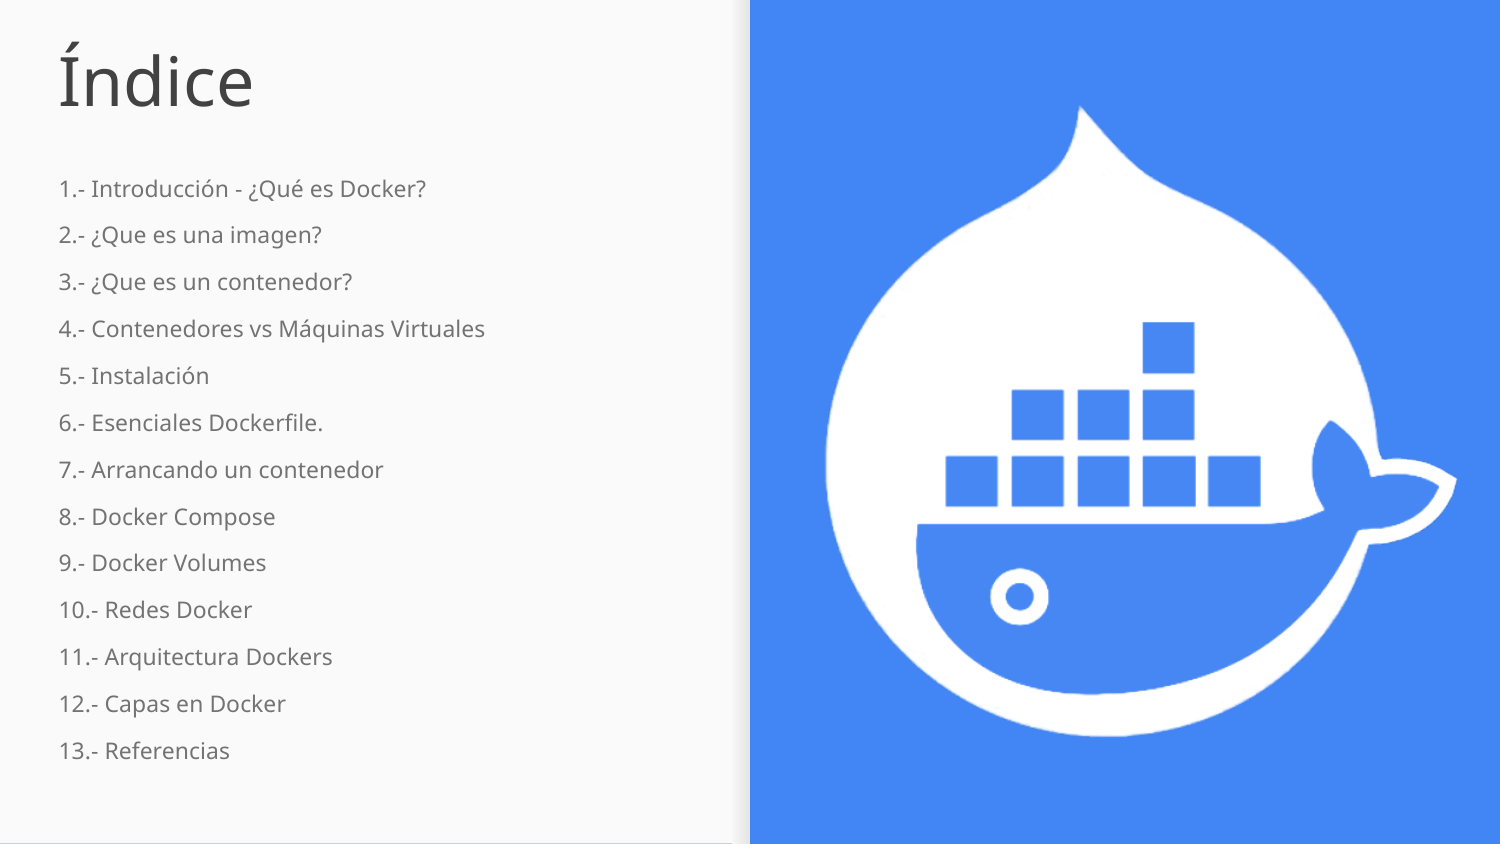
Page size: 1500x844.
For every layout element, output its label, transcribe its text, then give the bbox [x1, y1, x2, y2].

title Índice [43, 18, 708, 142]
picture [823, 105, 1458, 739]
subtitle 1.- Introducción - ¿Qué es Docker? 2.- ¿Que es una imagen? 3.- ¿Que es un contenedor? 4.- Contenedores vs Máquinas Virtuales 5.- Instalación 6.- Esenciales Dockerfile. 7.- Arrancando un contenedor 8.- Docker Compose 9.- Docker Volumes 10.- Redes Docker 11.- Arquitectura Dockers 12.- Capas en Docker 13.- Referencias [43, 142, 708, 784]
